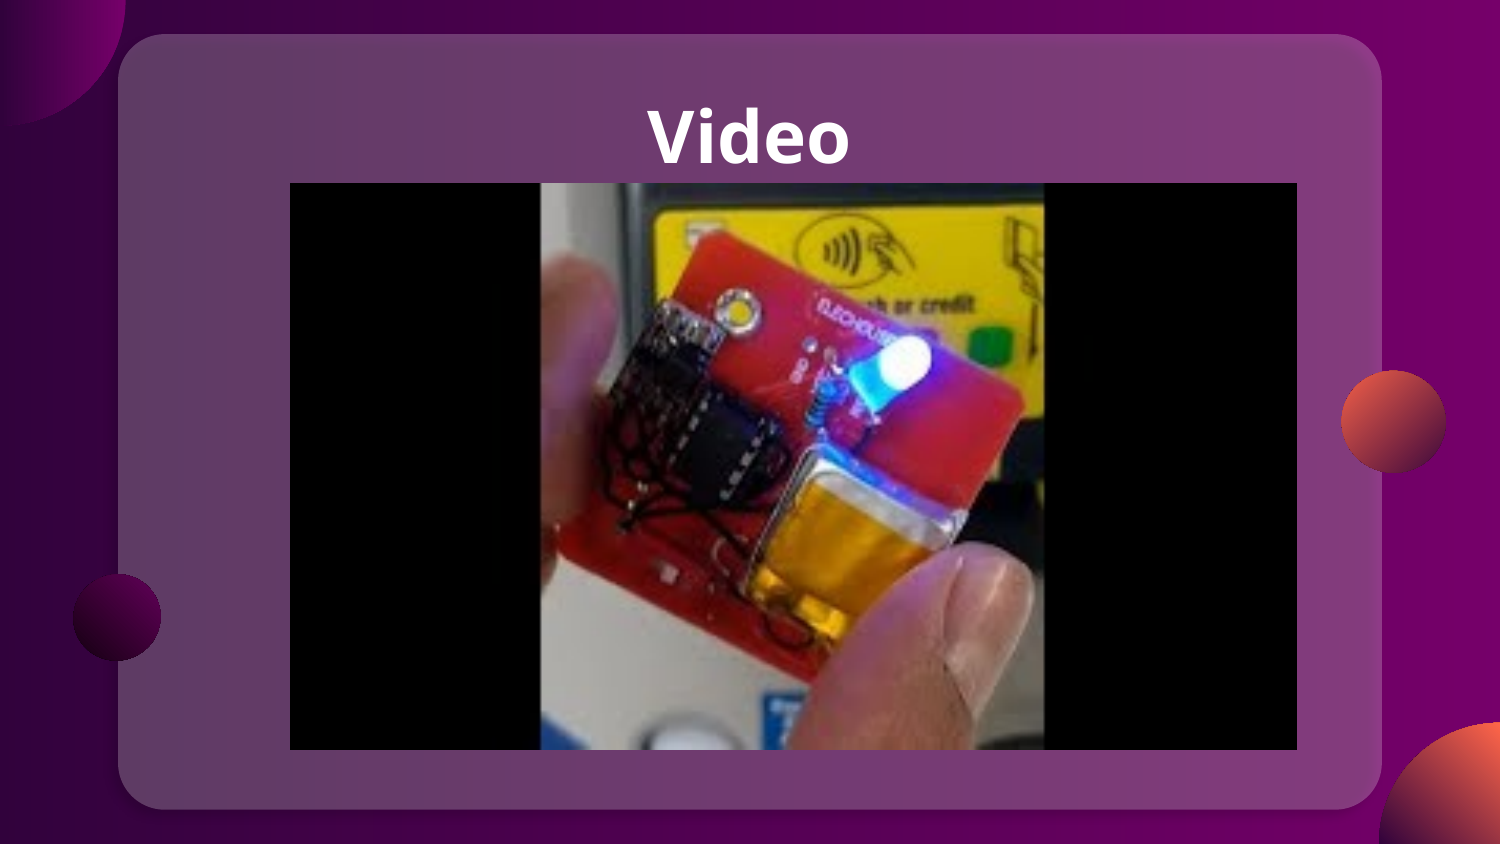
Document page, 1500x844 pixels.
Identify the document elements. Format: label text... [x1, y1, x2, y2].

title Video [118, 67, 1382, 201]
picture [290, 183, 1297, 750]
